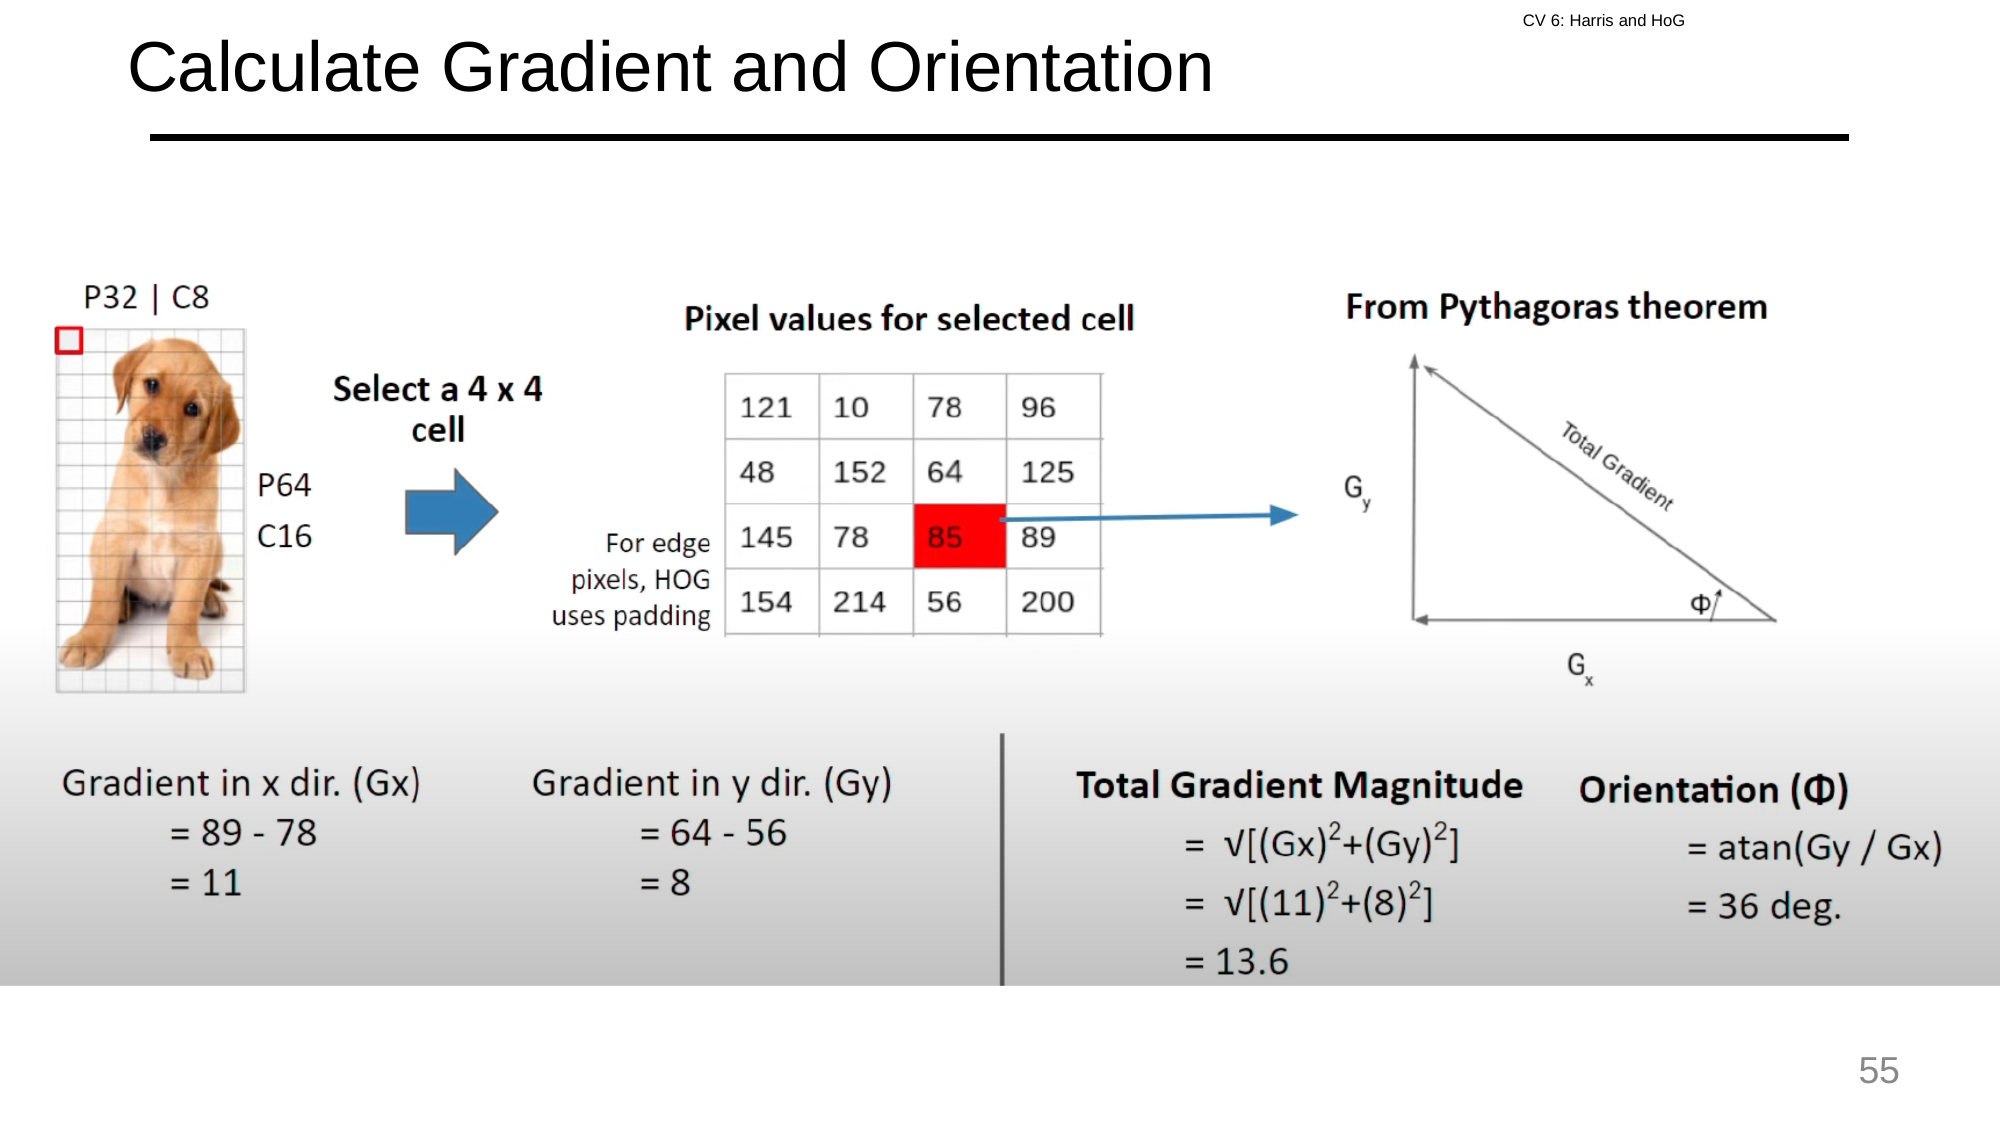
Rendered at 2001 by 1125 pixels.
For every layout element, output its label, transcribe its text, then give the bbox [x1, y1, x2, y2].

title Calculate Gradient and Orientation [127, 21, 1404, 209]
picture [0, 241, 2000, 987]
slide_number 55 [1440, 1046, 1900, 1125]
